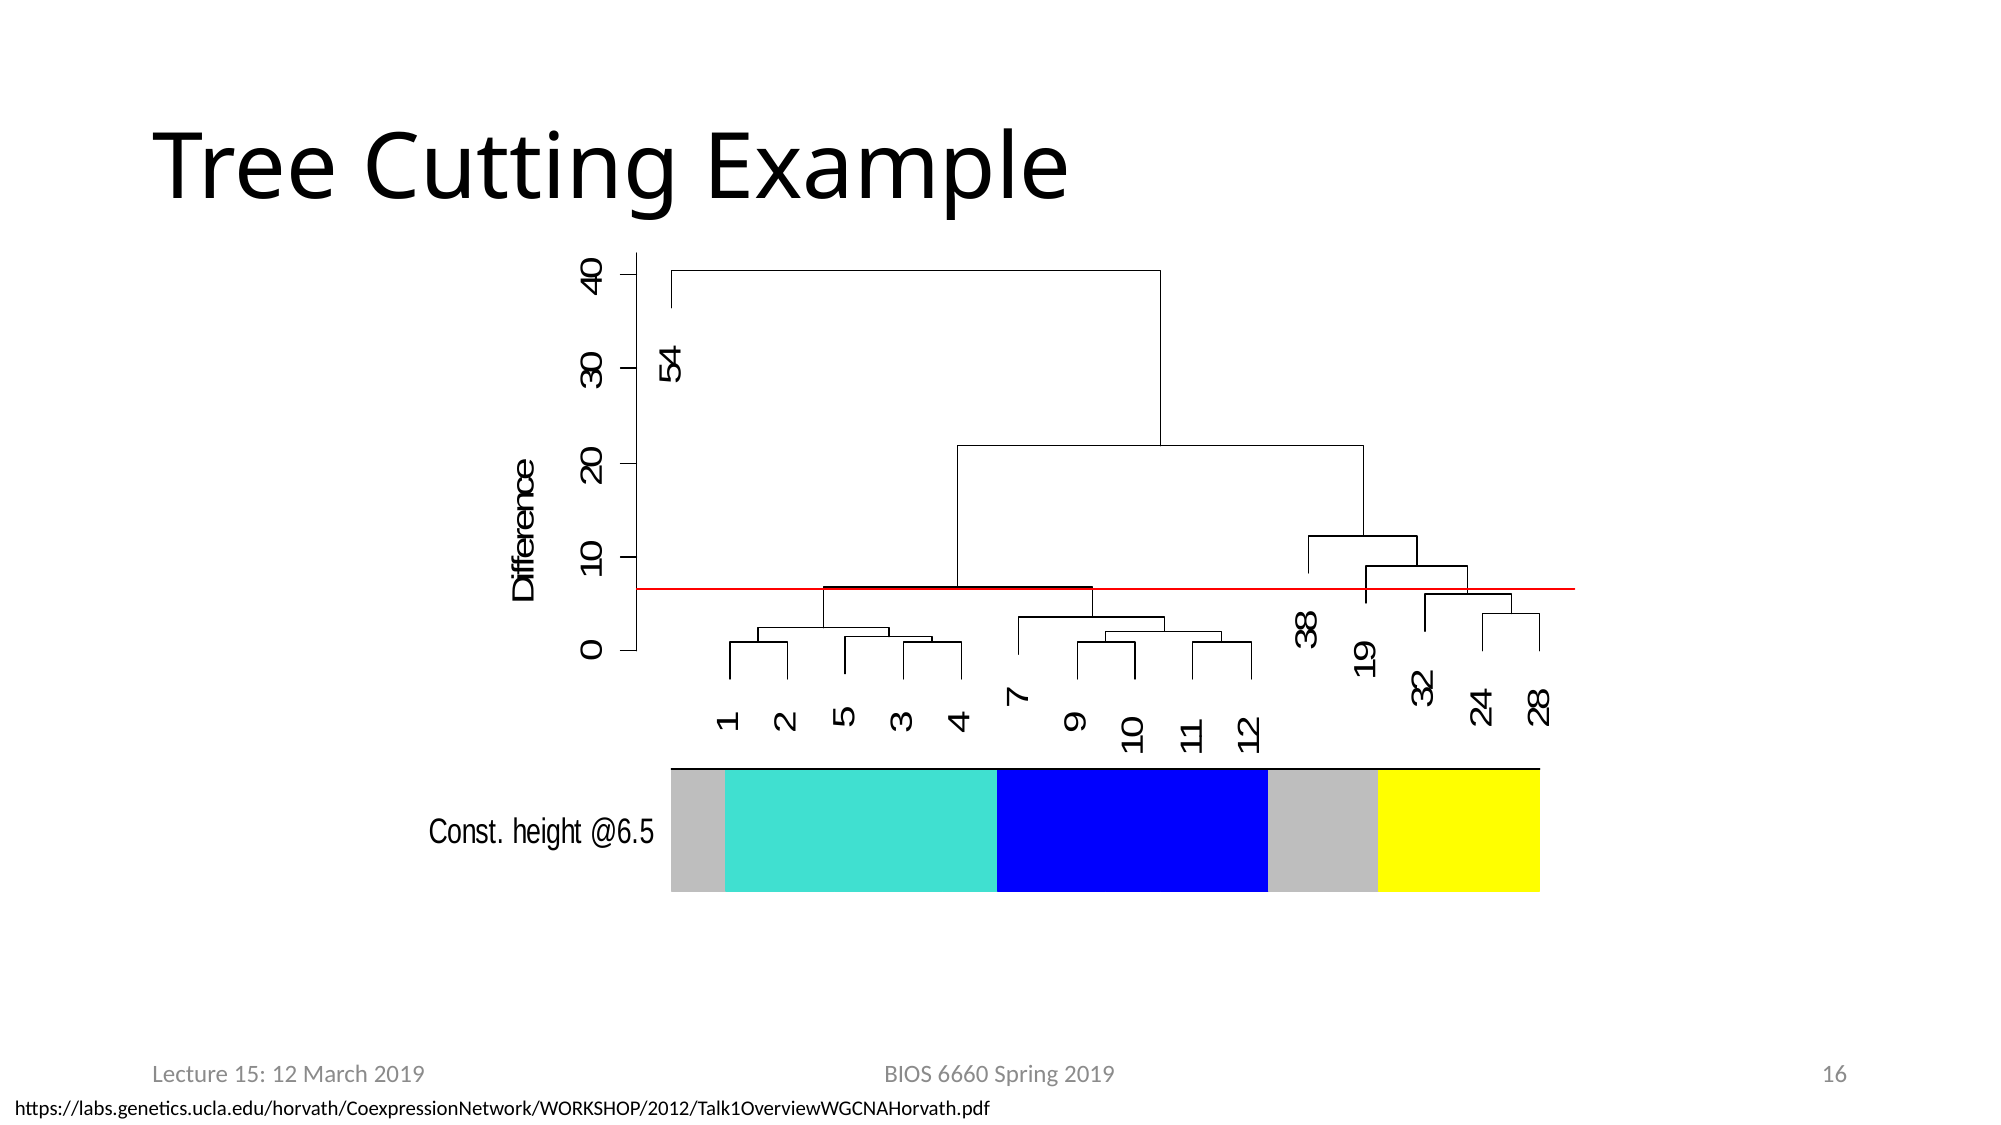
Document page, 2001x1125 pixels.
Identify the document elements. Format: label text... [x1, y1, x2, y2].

text_box https://labs.genetics.ucla.edu/horvath/CoexpressionNetwork/WORKSHOP/2012/Talk1OverviewWGCNAHorvath.pdf [0, 1087, 1216, 1125]
slide_number 16 [1412, 1042, 1863, 1103]
title Tree Cutting Example [137, 59, 1863, 278]
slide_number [137, 1042, 588, 1103]
footer BIOS 6660 Spring 2019 [662, 1042, 1338, 1103]
picture [418, 244, 1582, 900]
